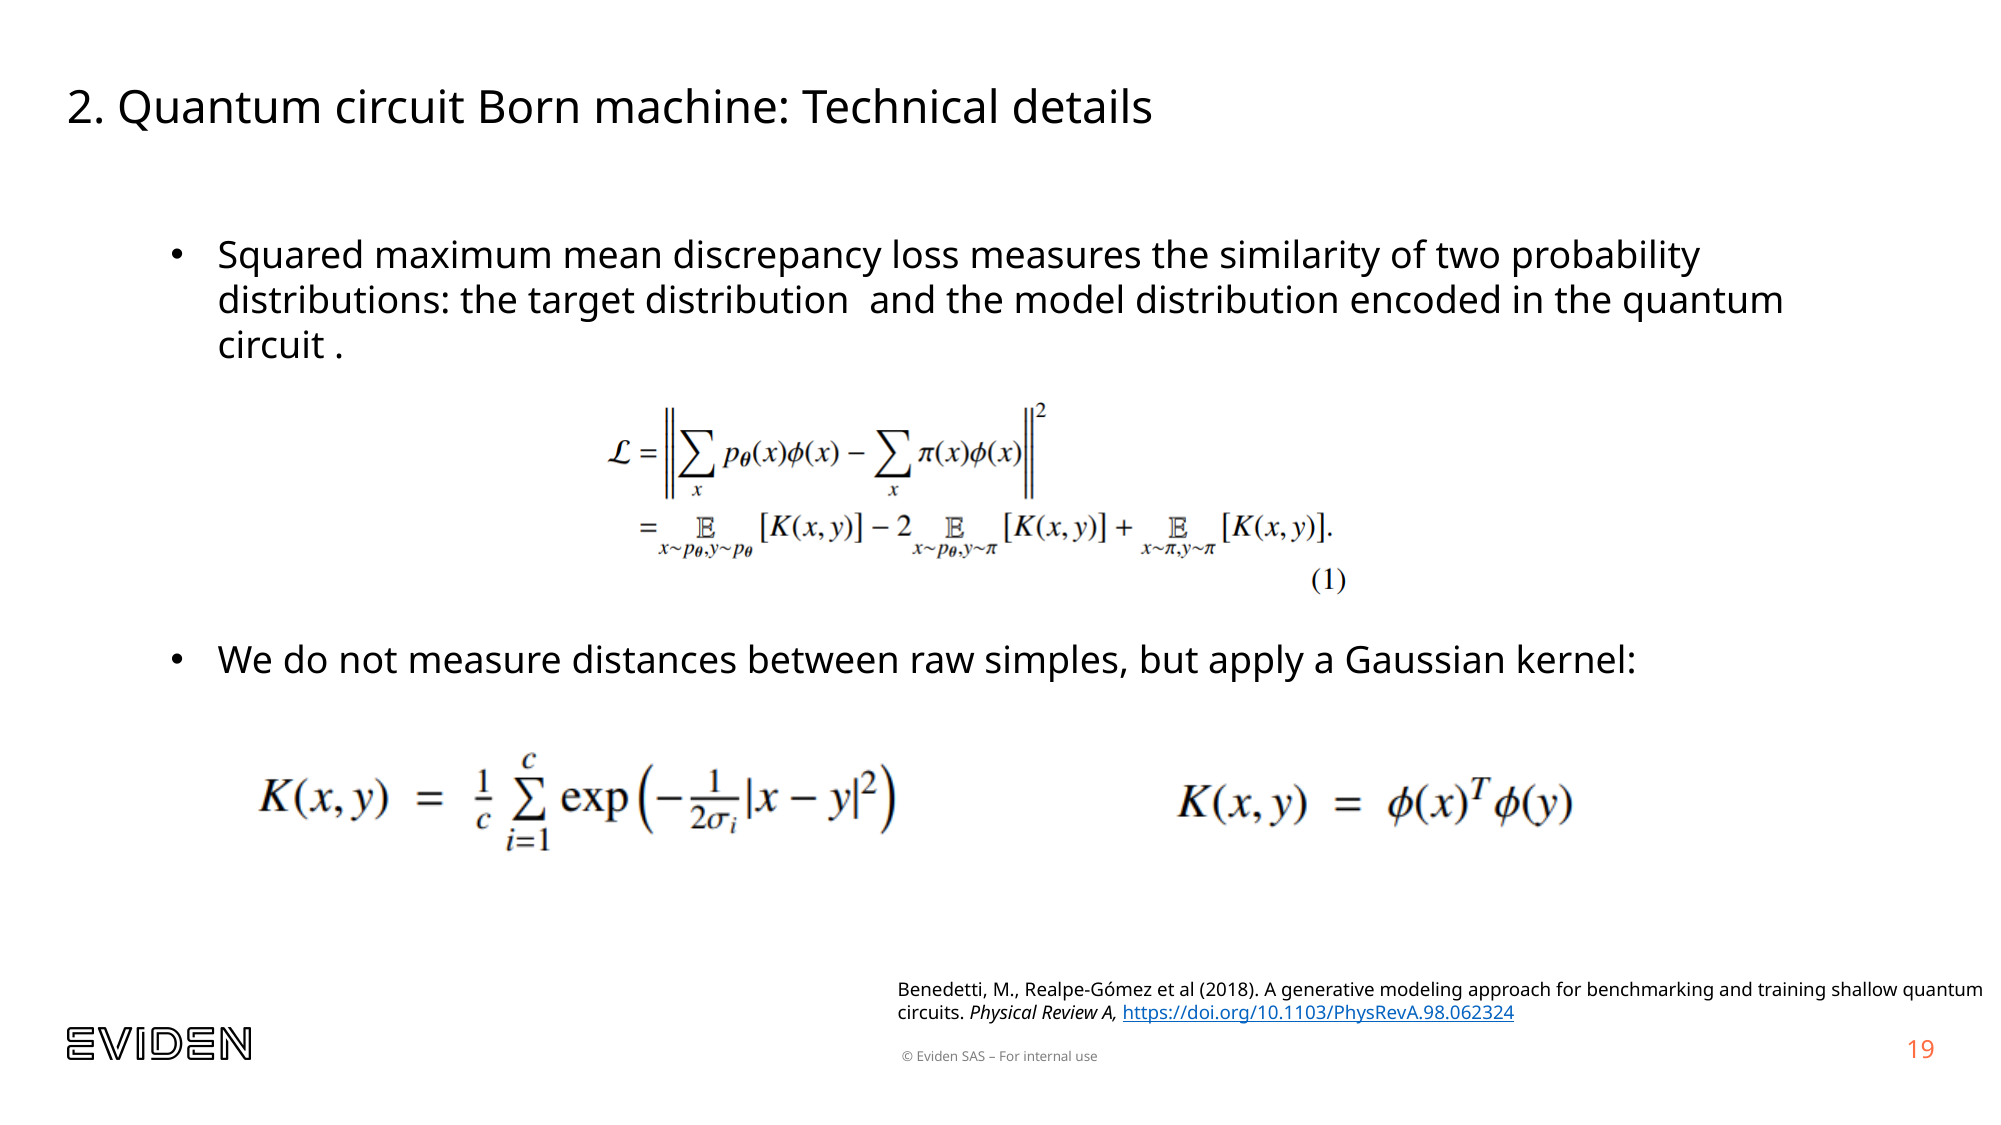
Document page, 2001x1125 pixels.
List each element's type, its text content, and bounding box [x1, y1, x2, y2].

title 2. Quantum circuit Born machine: Technical details [51, 77, 1936, 134]
picture [67, 1027, 251, 1060]
picture [590, 400, 1354, 612]
picture [1172, 776, 1578, 831]
text_box Benedetti, M., Realpe-Gómez et al (2018). A generative modeling approach for benchmarking and training shallow quantum circuits. Physical Review A, https://doi.org/10.1103/PhysRevA.98.062324 [882, 970, 2000, 1034]
picture [254, 751, 904, 854]
